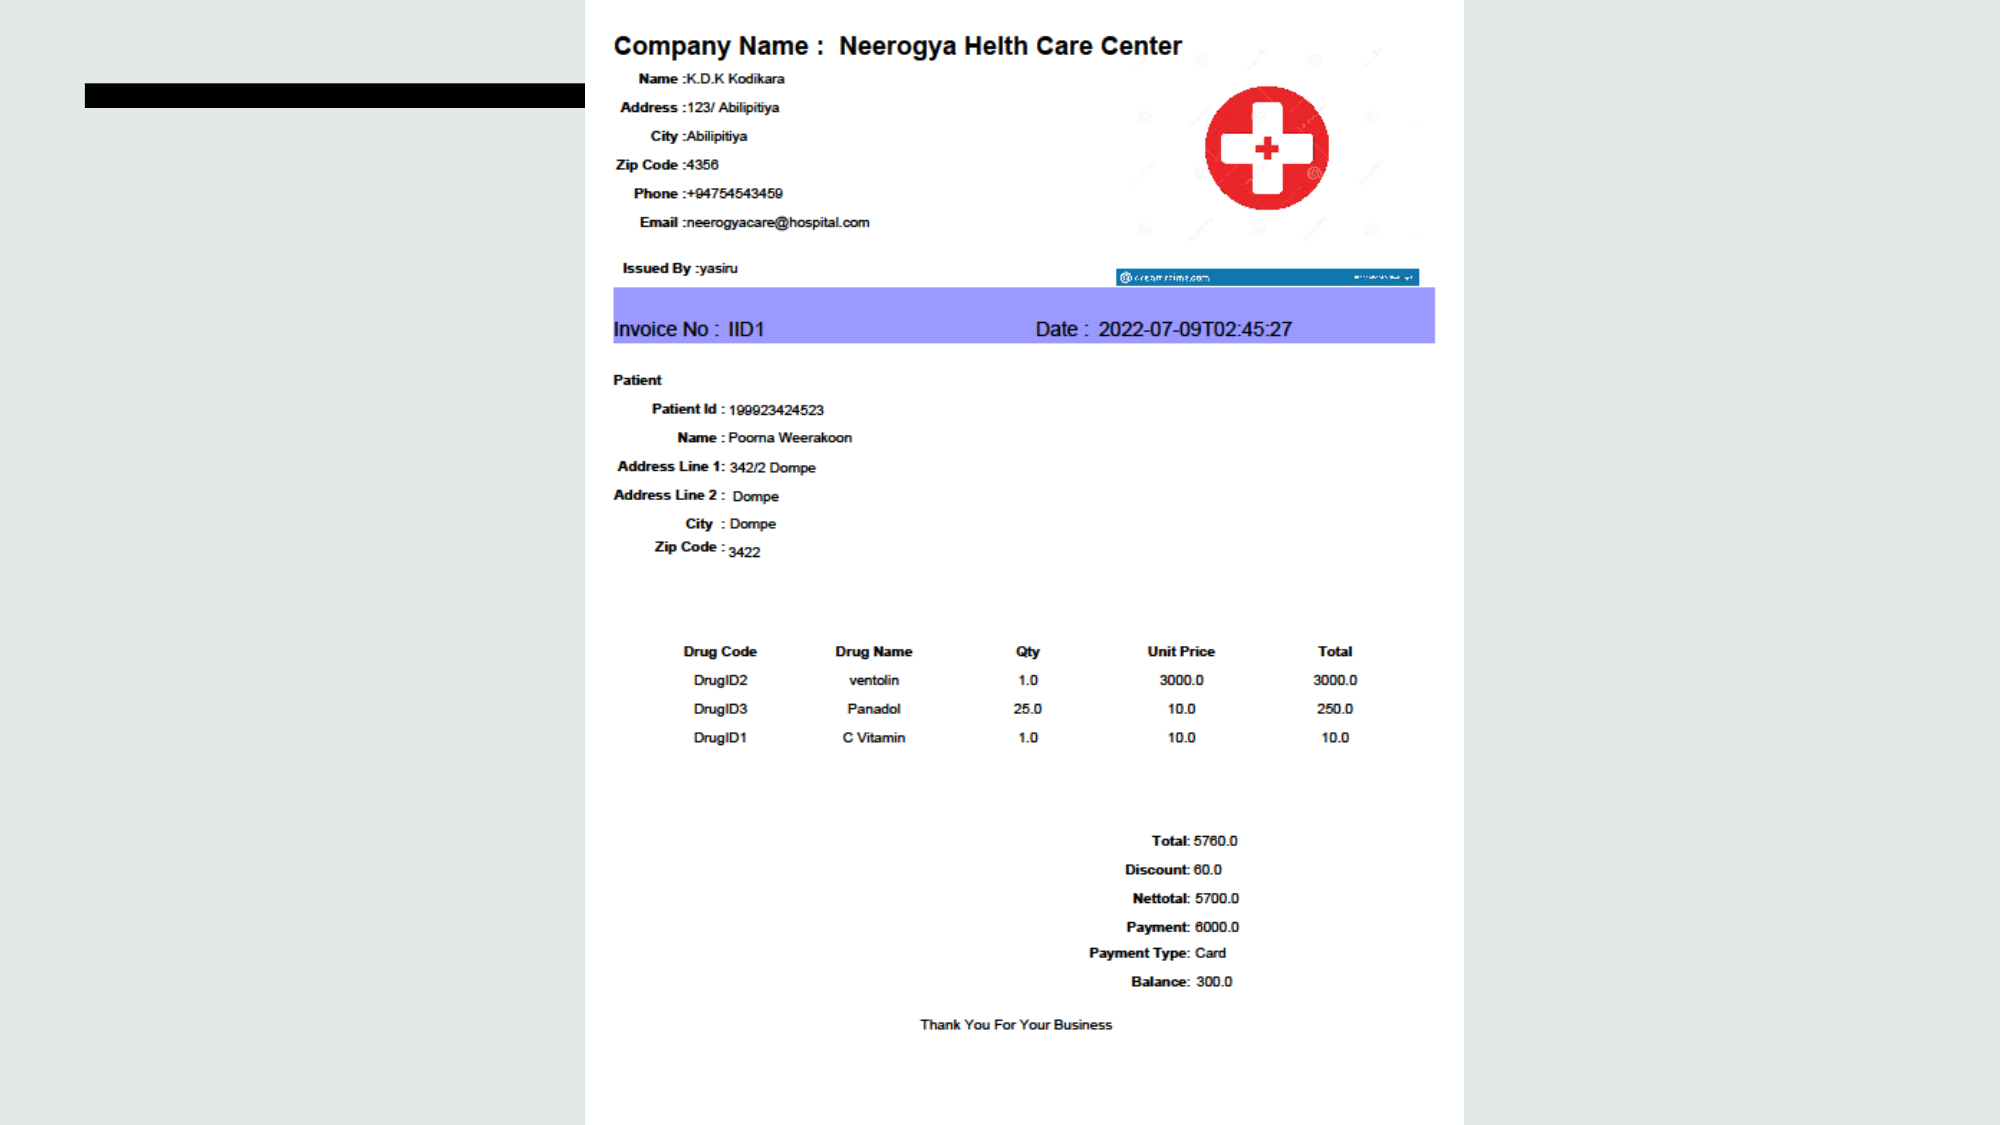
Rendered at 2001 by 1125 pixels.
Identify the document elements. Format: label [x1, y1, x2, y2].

text_box [585, 0, 1464, 1125]
